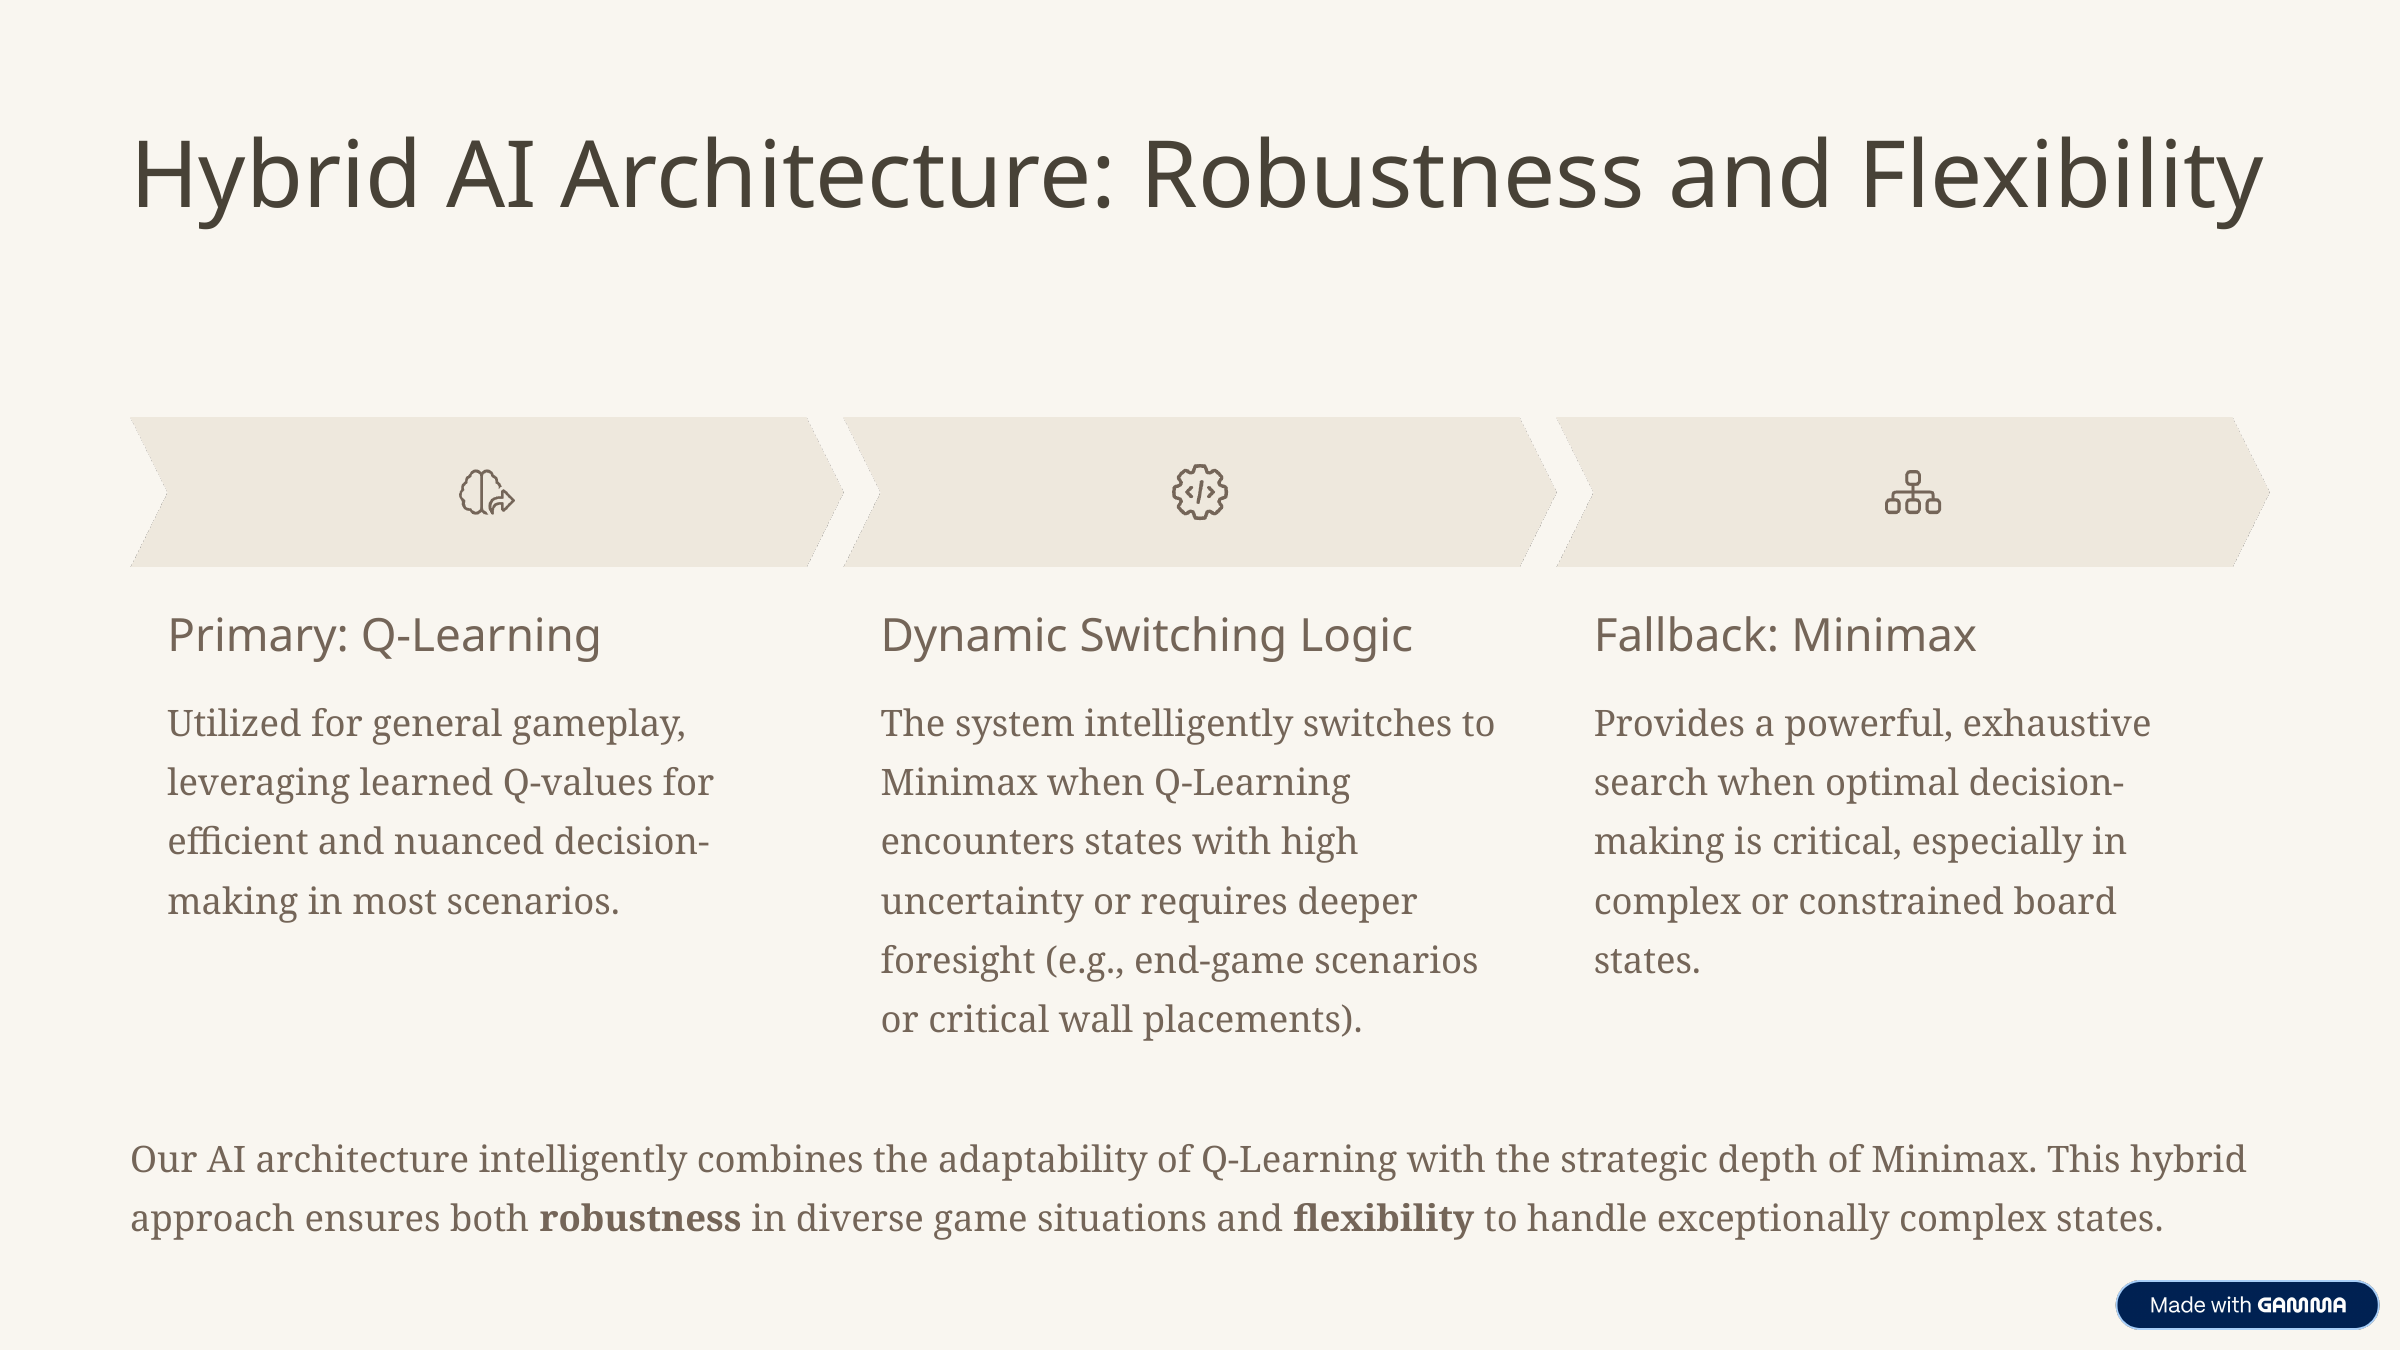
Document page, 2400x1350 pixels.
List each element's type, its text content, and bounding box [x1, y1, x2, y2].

picture [130, 417, 2270, 567]
text_box Fallback: Minimax [1593, 603, 2059, 662]
text_box Our AI architecture intelligently combines the adaptability of Q-Learning with the strategic depth of Minimax. This hybrid approach ensures both robustness in diverse game situations and flexibility to handle exceptionally complex states. [130, 1120, 2270, 1240]
picture [2106, 1271, 2389, 1339]
text_box Utilized for general gameplay, leveraging learned Q-values for efficient and nuanced decision-making in most scenarios. [167, 683, 807, 923]
text_box Dynamic Switching Logic [880, 603, 1459, 662]
text_box The system intelligently switches to Minimax when Q-Learning encounters states with high uncertainty or requires deeper foresight (e.g., end-game scenarios or critical wall placements). [880, 683, 1520, 1042]
text_box Primary: Q-Learning [167, 603, 647, 662]
text_box Provides a powerful, exhaustive search when optimal decision-making is critical, especially in complex or constrained board states. [1593, 683, 2233, 923]
text_box Hybrid AI Architecture: Robustness and Flexibility [130, 110, 2270, 344]
